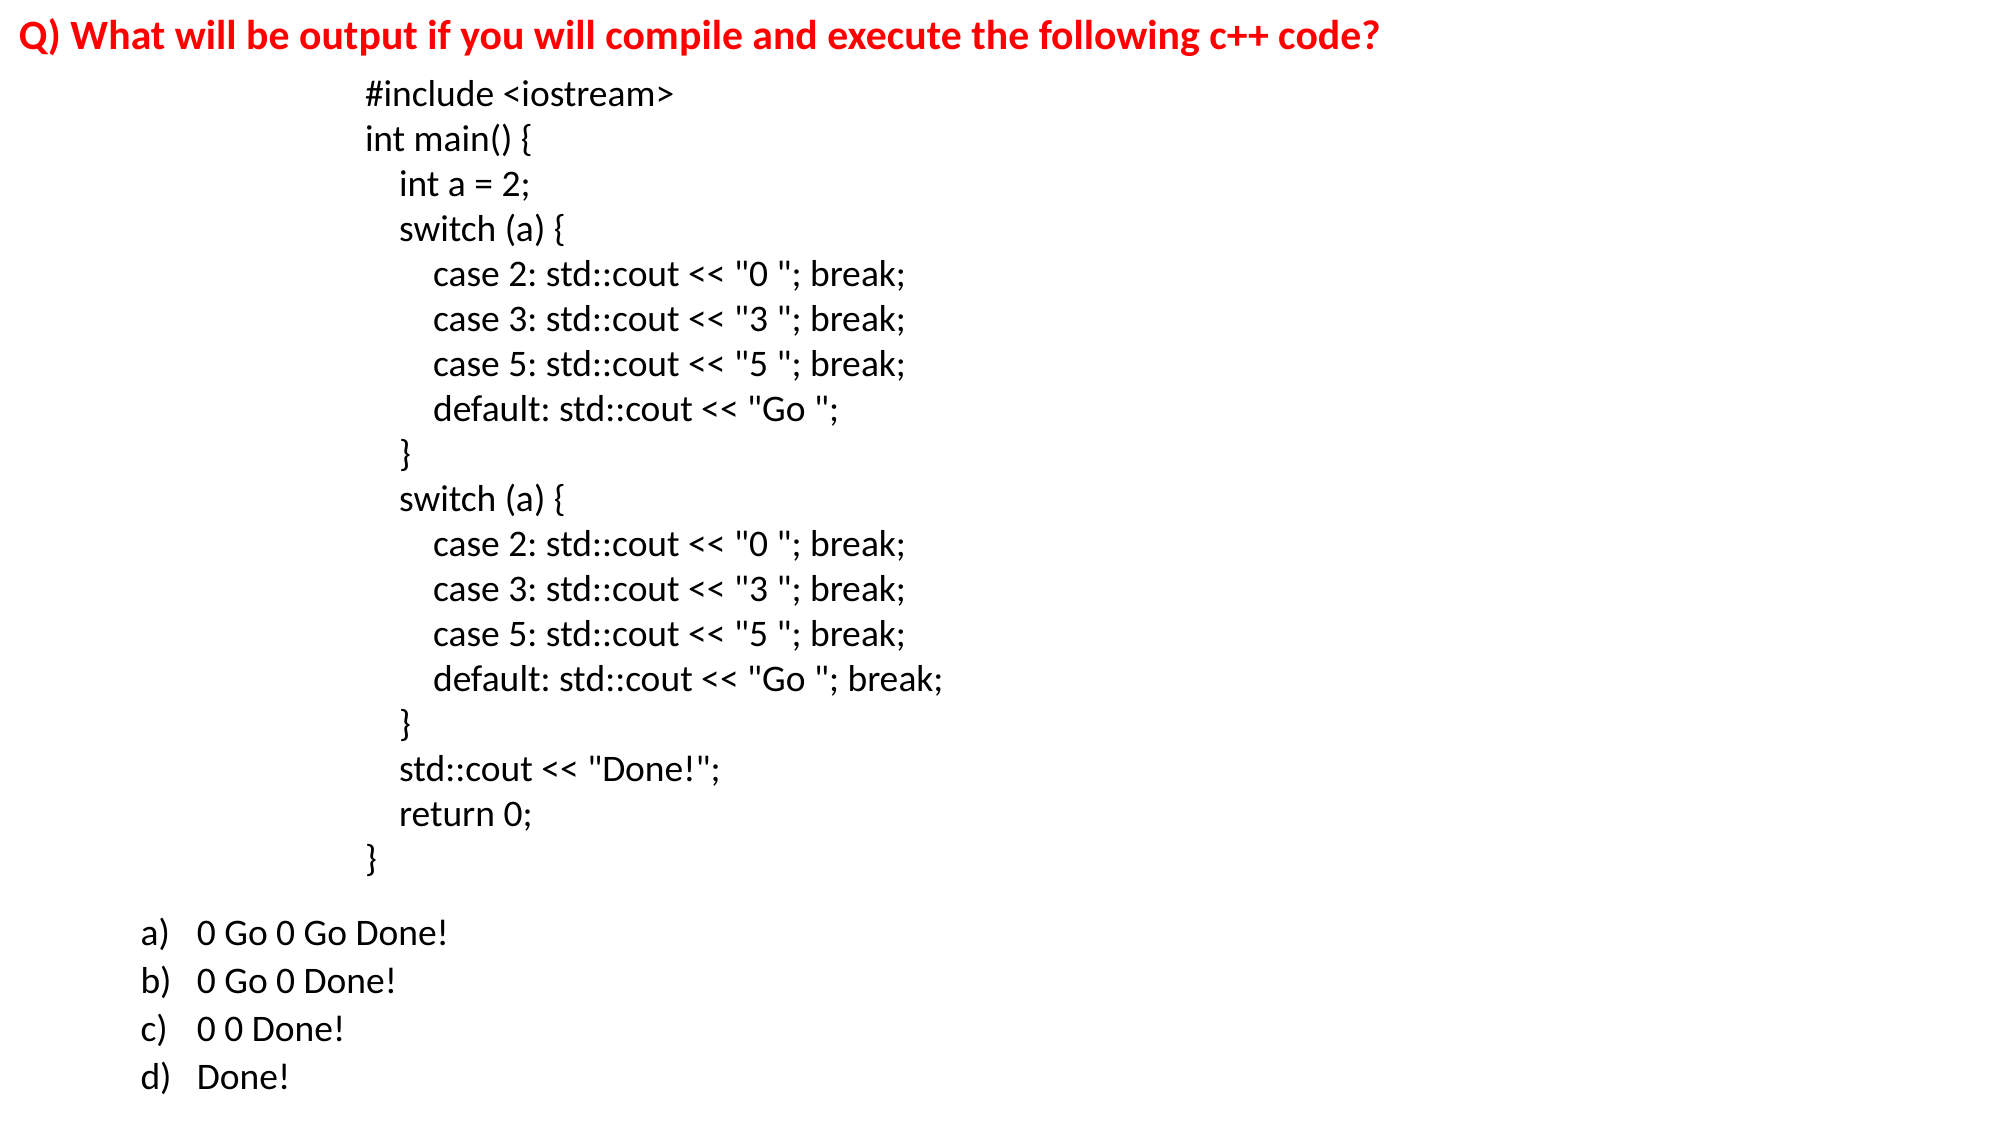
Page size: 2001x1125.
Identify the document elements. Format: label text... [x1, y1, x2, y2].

text_box 0 Go 0 Go Done! 0 Go 0 Done! 0 0 Done! Done! [125, 897, 1129, 1105]
text_box Q) What will be output if you will compile and execute the following c++ code? [4, 0, 2000, 65]
text_box #include <iostream> int main() { int a = 2; switch (a) { case 2: std::cout << "0 "; break; case 3: std::cout << "3 "; break; case 5: std::cout << "5 "; break; default: std::cout << "Go "; } switch (a) { case 2: std::cout << "0 "; break; case 3: std::cout << "3 "; break; case 5: std::cout << "5 "; break; default: std::cout << "Go "; break; } std::cout << "Done!"; return 0; } [350, 65, 1351, 887]
